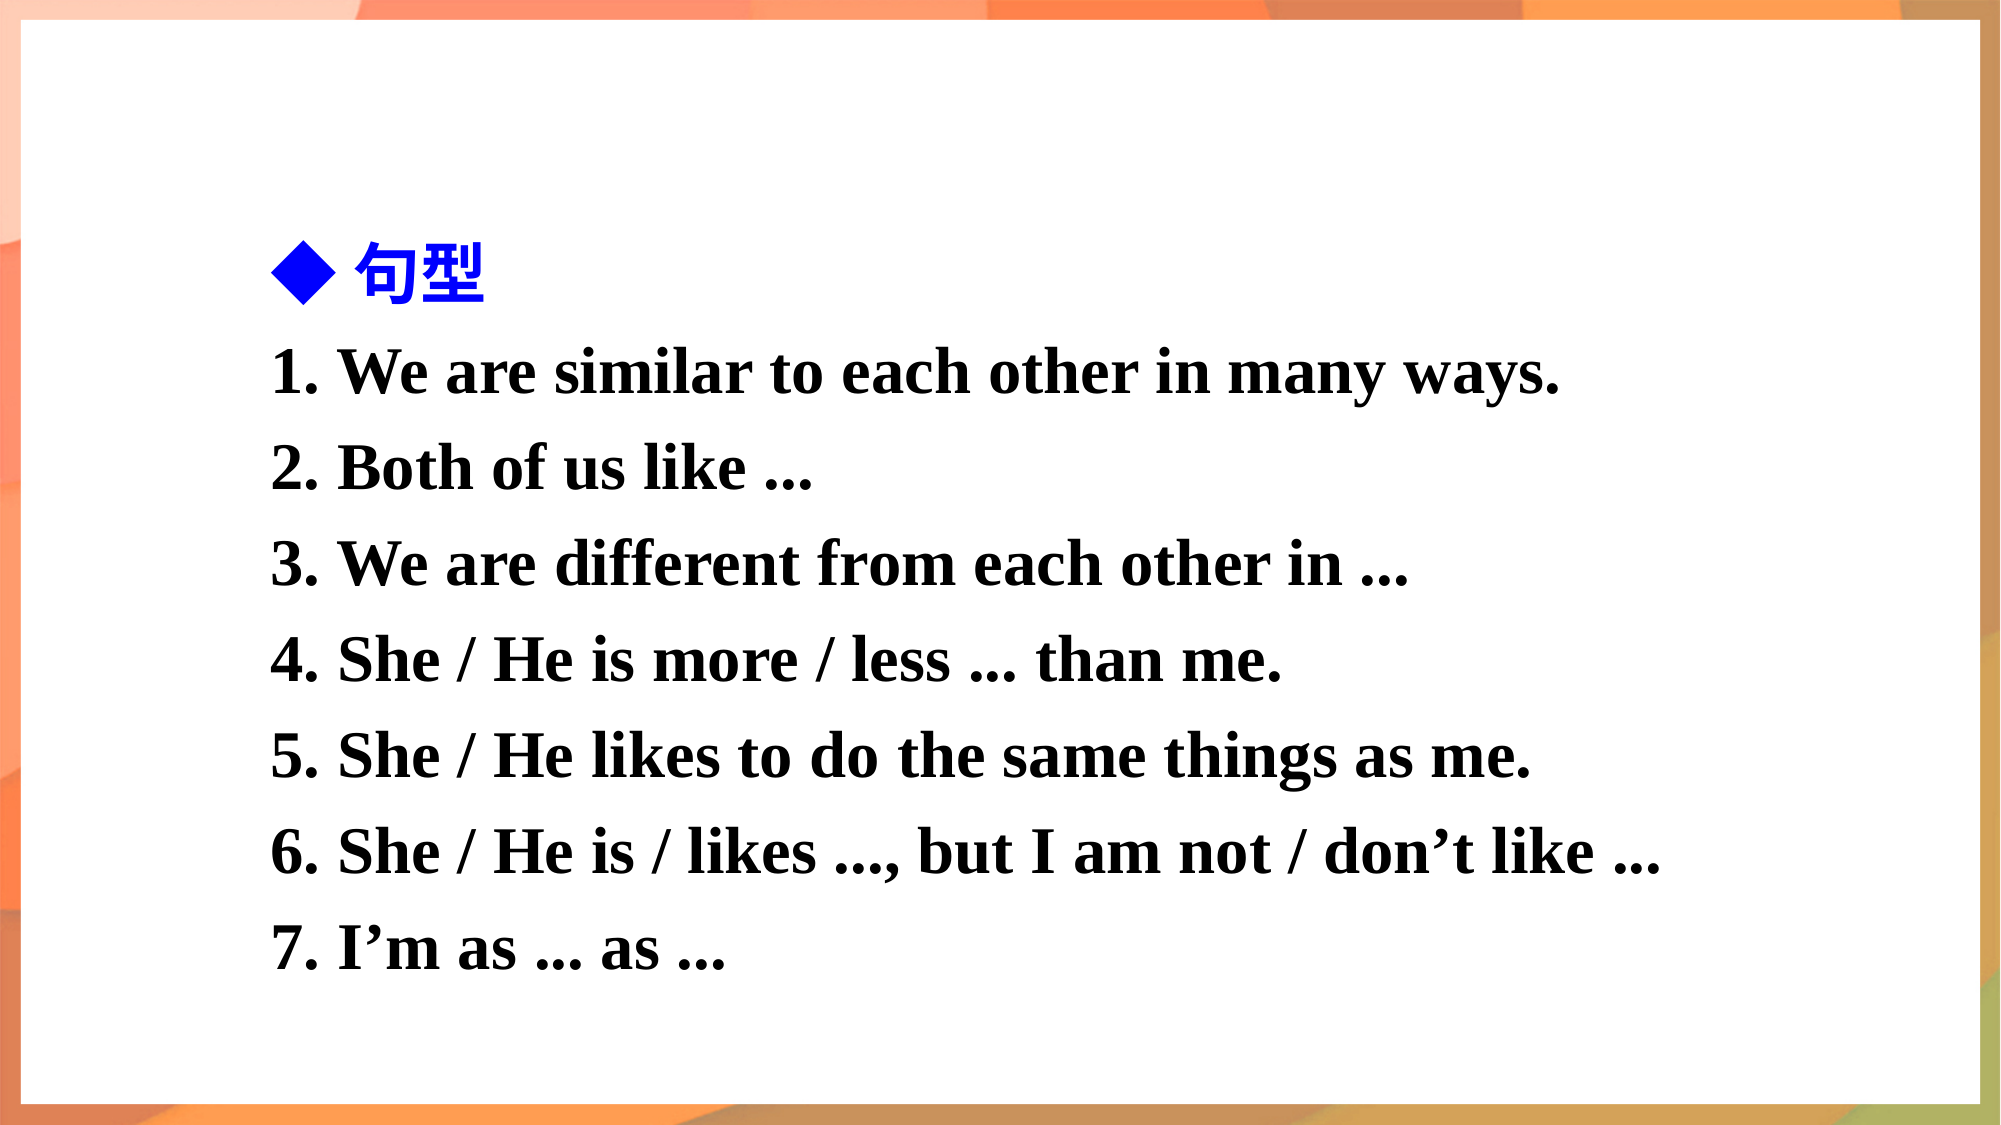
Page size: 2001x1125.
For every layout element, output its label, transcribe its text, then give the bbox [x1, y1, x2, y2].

picture [0, 0, 2001, 1125]
text_box ◆句型 1. We are similar to each other in many ways. 2. Both of us like ... 3. We are different from each other in ... 4. She / He is more / less ... than me. 5. She / He likes to do the same things as me. 6. She / He is / likes ..., but I am not / don’t like ... 7. I’m as ... as ... [255, 208, 1792, 991]
